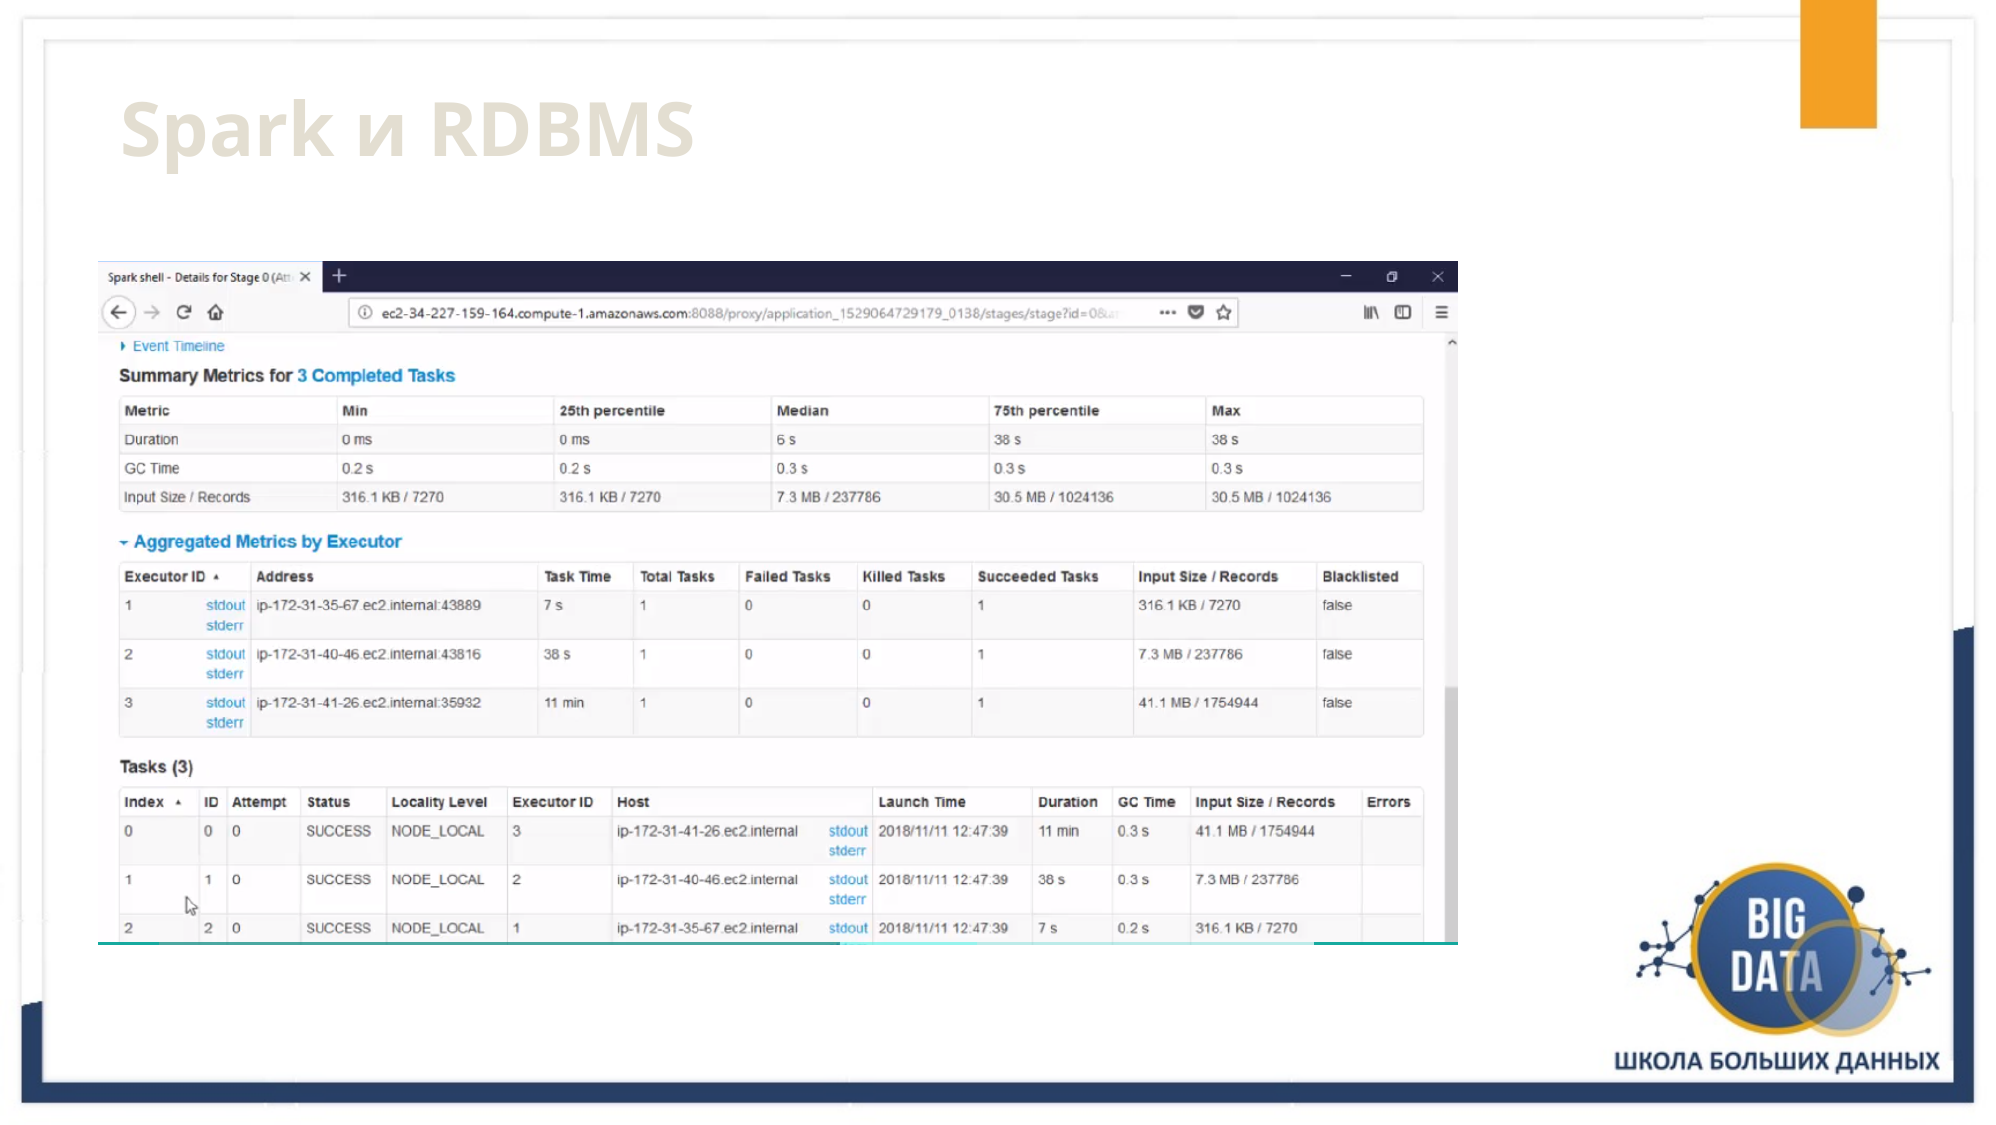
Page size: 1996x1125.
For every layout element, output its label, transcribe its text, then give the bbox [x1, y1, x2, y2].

picture [0, 0, 1996, 1125]
title Spark и RDBMS [105, 74, 1645, 304]
